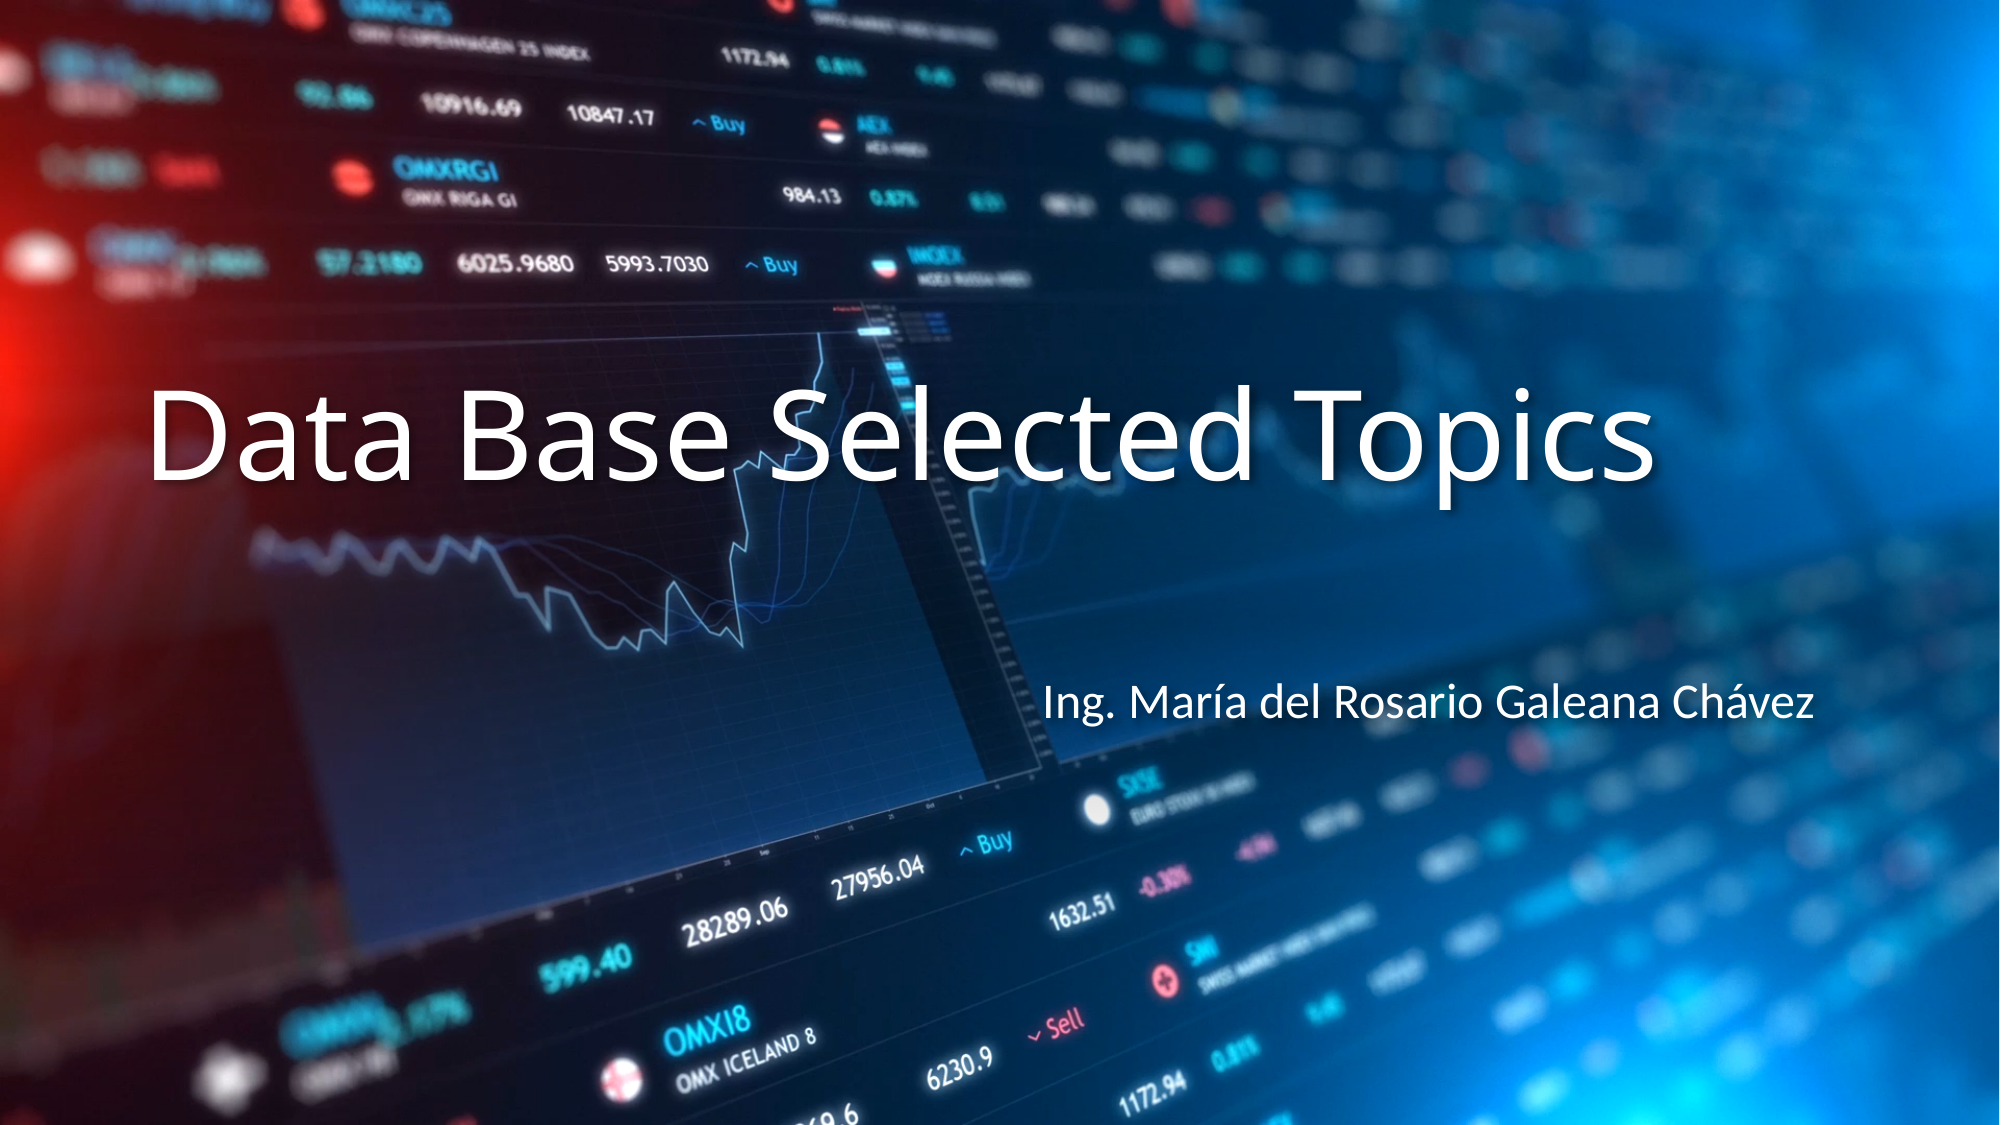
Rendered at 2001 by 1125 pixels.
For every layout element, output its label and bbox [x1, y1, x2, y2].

text_box [0, 0, 2000, 1125]
